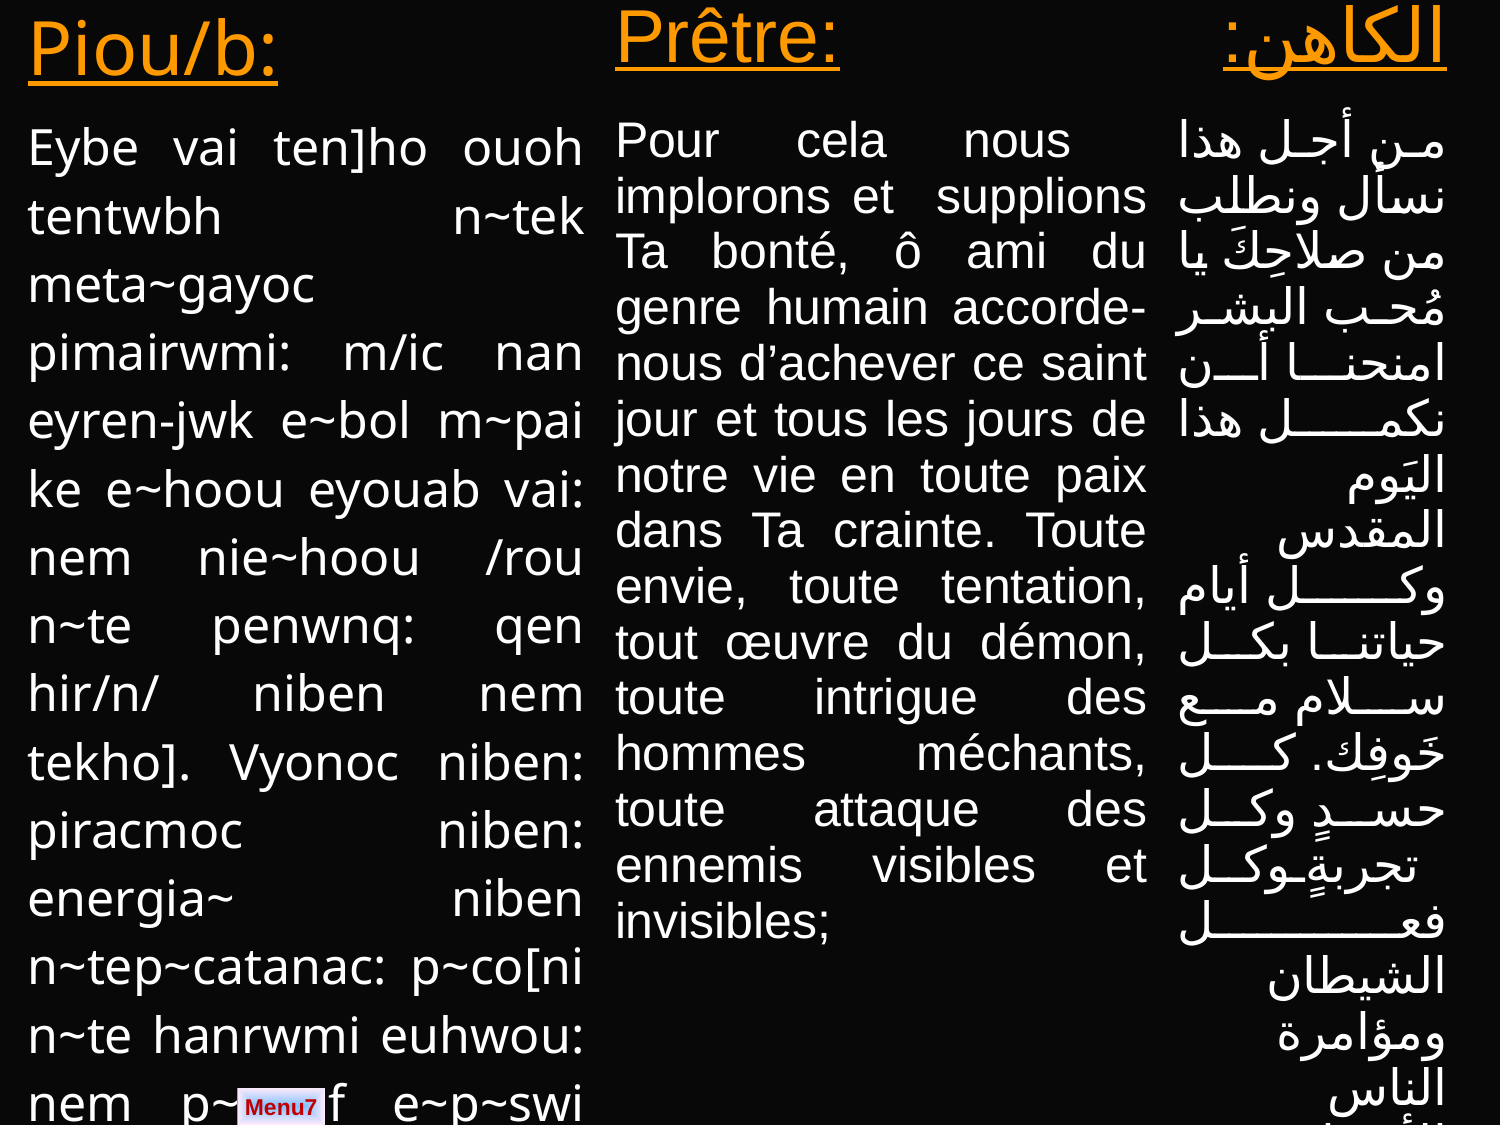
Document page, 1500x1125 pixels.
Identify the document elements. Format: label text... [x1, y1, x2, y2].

table_cell Pour cela nous implorons et supplions Ta bonté, ô ami du genre humain accorde-nous d’achever ce saint jour et tous les jours de notre vie en toute paix dans Ta crainte. Toute envie, toute tentation, tout œuvre du démon, toute intrigue des hommes méchants, toute attaque des ennemis visibles et invisibles; [600, 105, 1163, 1125]
table_cell Eybe vai ten]ho ouoh tentwbh n~tek meta~gayoc pimairwmi: m/ic nan eyren-jwk e~bol m~pai ke e~hoou eyouab vai: nem nie~hoou /rou n~te penwnq: qen hir/n/ niben nem tekho]. Vyonoc niben: piracmoc niben: energia~ niben n~tep~catanac: p~co[ni n~te hanrwmi euhwou: nem p~twnf e~p~swi n~te hanjaji n/eth/p nem n/eyouwnh e~bol. [13, 105, 600, 1125]
table_header الكاهن: [1163, 0, 1463, 105]
table_cell من أجل هذا نسأل ونطلب من صلاحِكَ يا مُحب البشر امنحنا أن نكمل هذا اليَوم المقدس وكل أيام حياتنا بكل سلام مع خَوفِك. كل حسدٍ وكل تجربةٍ وكل فعل الشيطان ومؤامرة الناس الأشرار وقيام الأعداء الخفيين والظاهرين، [1163, 105, 1463, 1125]
table_header Prêtre: [600, 0, 1163, 105]
table_header Piou/b: [13, 0, 600, 105]
text_box Menu7 [237, 1087, 325, 1125]
